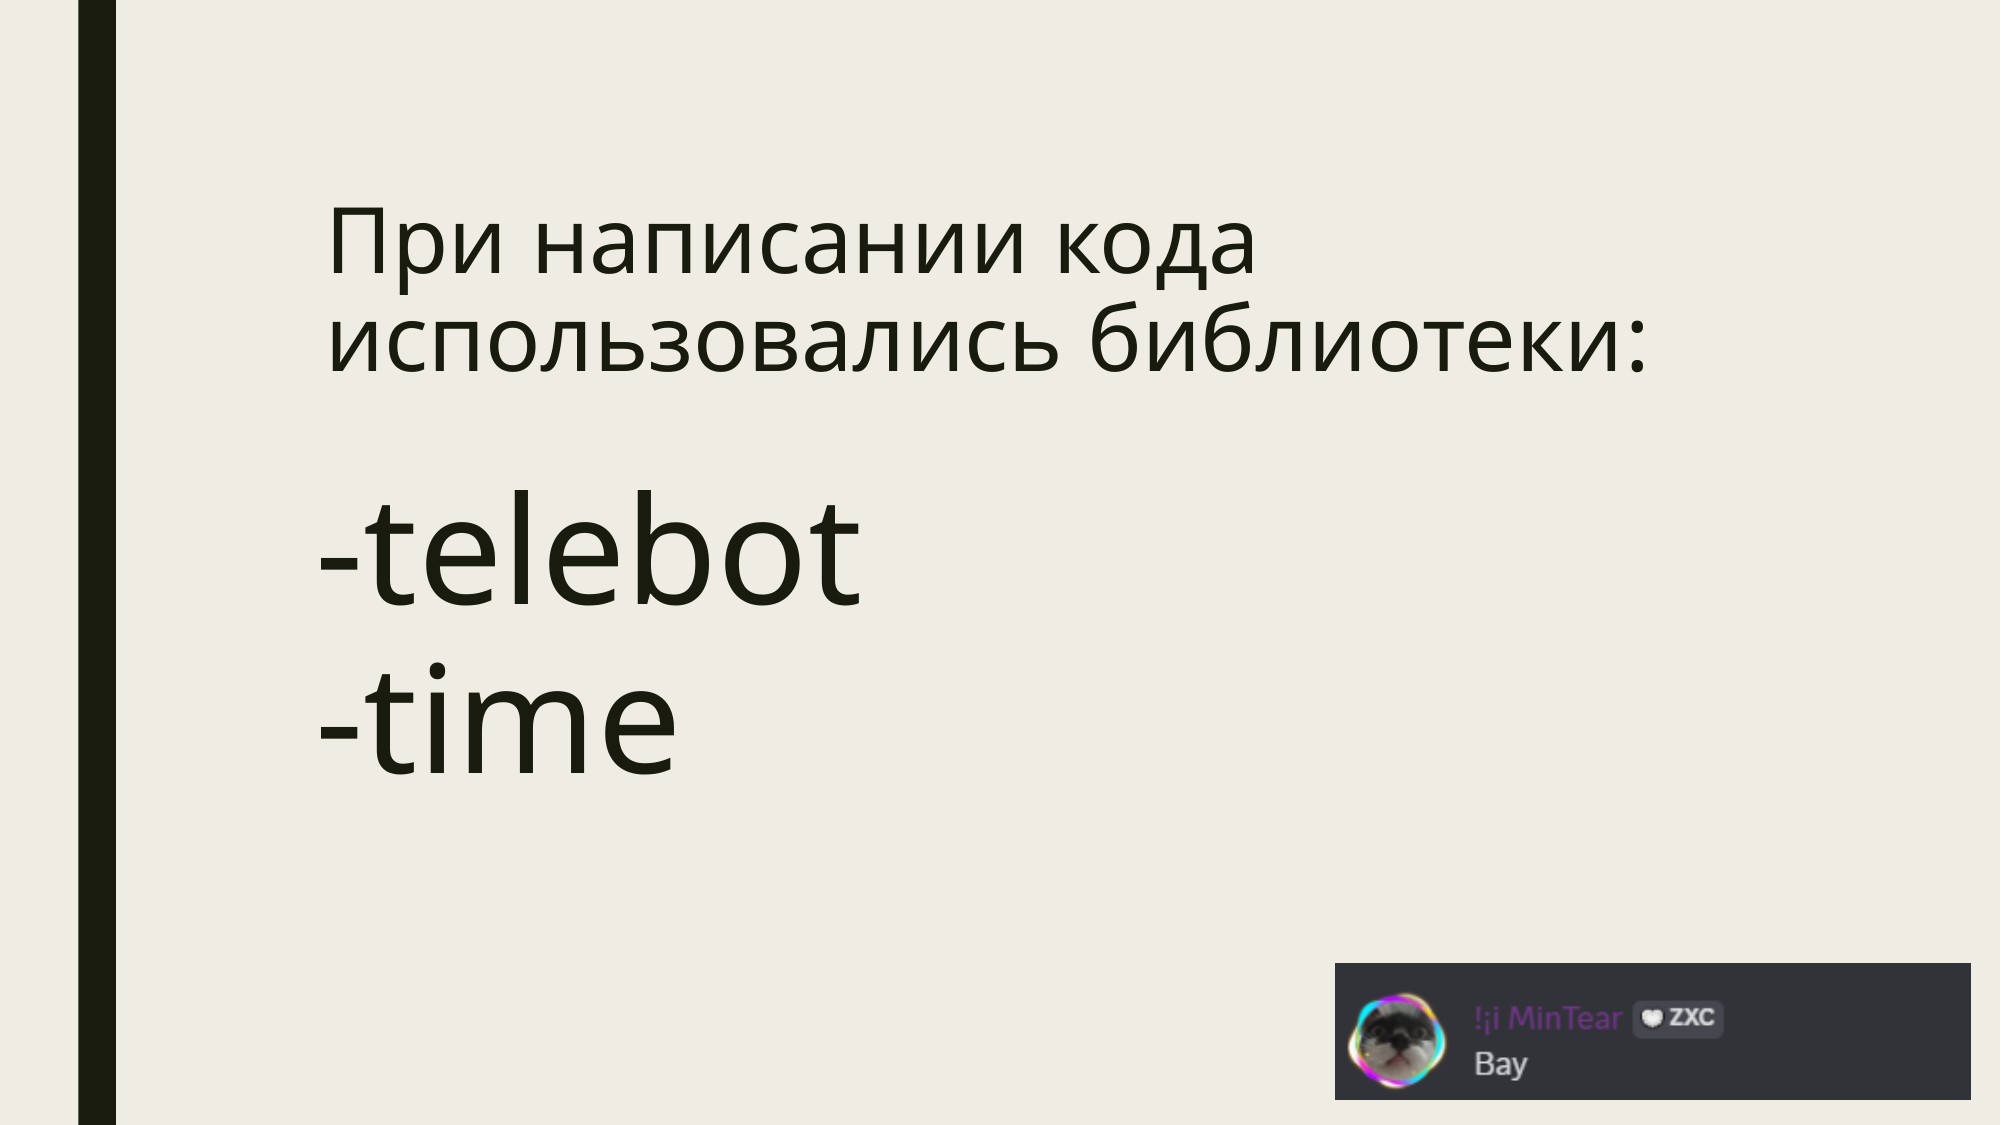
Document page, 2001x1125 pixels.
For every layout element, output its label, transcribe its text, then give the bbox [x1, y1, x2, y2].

picture [1335, 963, 1971, 1100]
list -telebot -time [300, 461, 1876, 1050]
title При написании кода использовались библиотеки: [310, 188, 1886, 432]
